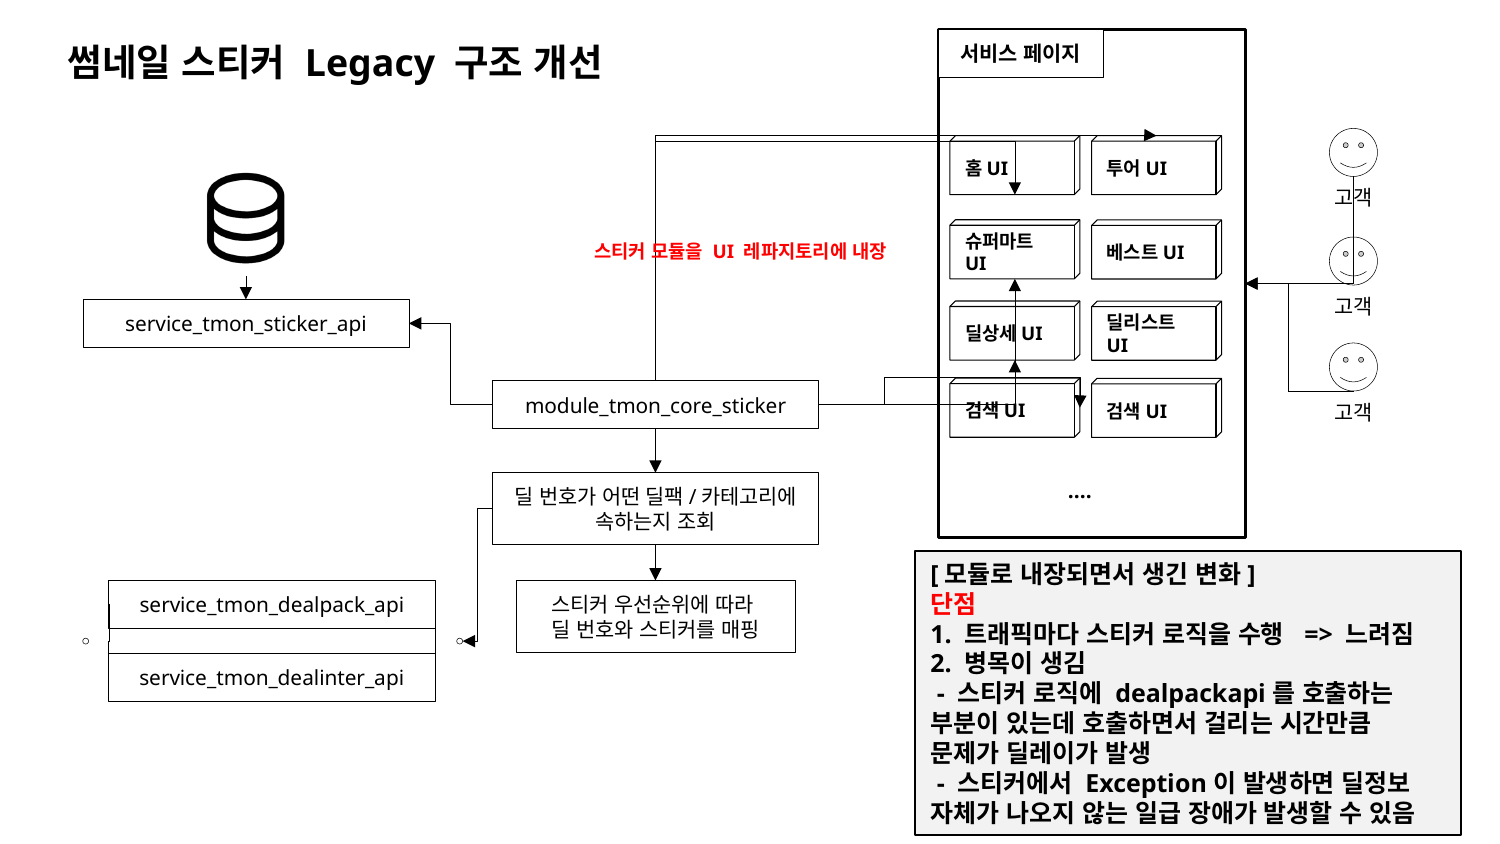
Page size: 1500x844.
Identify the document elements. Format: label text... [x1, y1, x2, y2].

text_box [937, 29, 1246, 538]
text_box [1305, 342, 1402, 437]
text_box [654, 167, 778, 382]
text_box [408, 322, 493, 406]
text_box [1244, 282, 1330, 368]
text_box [82, 579, 464, 703]
text_box module_tmon_core_sticker [491, 379, 778, 430]
text_box 썸네일 스티커 Legacy 구조 개선 [53, 31, 632, 92]
text_box service_tmon_sticker_api [81, 298, 410, 349]
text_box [1244, 151, 1330, 282]
text_box 스티커 우선순위에 따라 딜 번호와 스티커를 매핑 [514, 579, 796, 654]
text_box [모듈로 내장되면서 생긴 변화] 단점 1. 트래픽마다 스티커 로직을 수행 => 느려짐 2. 병목이 생김 - 스티커 로직에 dealpackapi를 호출하는 부분이 있는데 호출하면서 걸리는 시간만큼 문제가 딜레이가 발생 - 스티커에서 Exception이 발생하면 딜정보 자체가 나오지 않는 일급 장애가 발생할 수 있음 [915, 550, 1461, 836]
text_box 딜 번호가 어떤 딜팩/카테고리에 속하는지 조회 [491, 471, 820, 546]
text_box 스티커 모듈을 UI 레파지토리에 내장 [572, 234, 649, 269]
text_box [1305, 127, 1402, 222]
picture [187, 159, 305, 277]
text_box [462, 508, 493, 642]
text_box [784, 5, 1031, 511]
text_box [1336, 236, 1402, 331]
